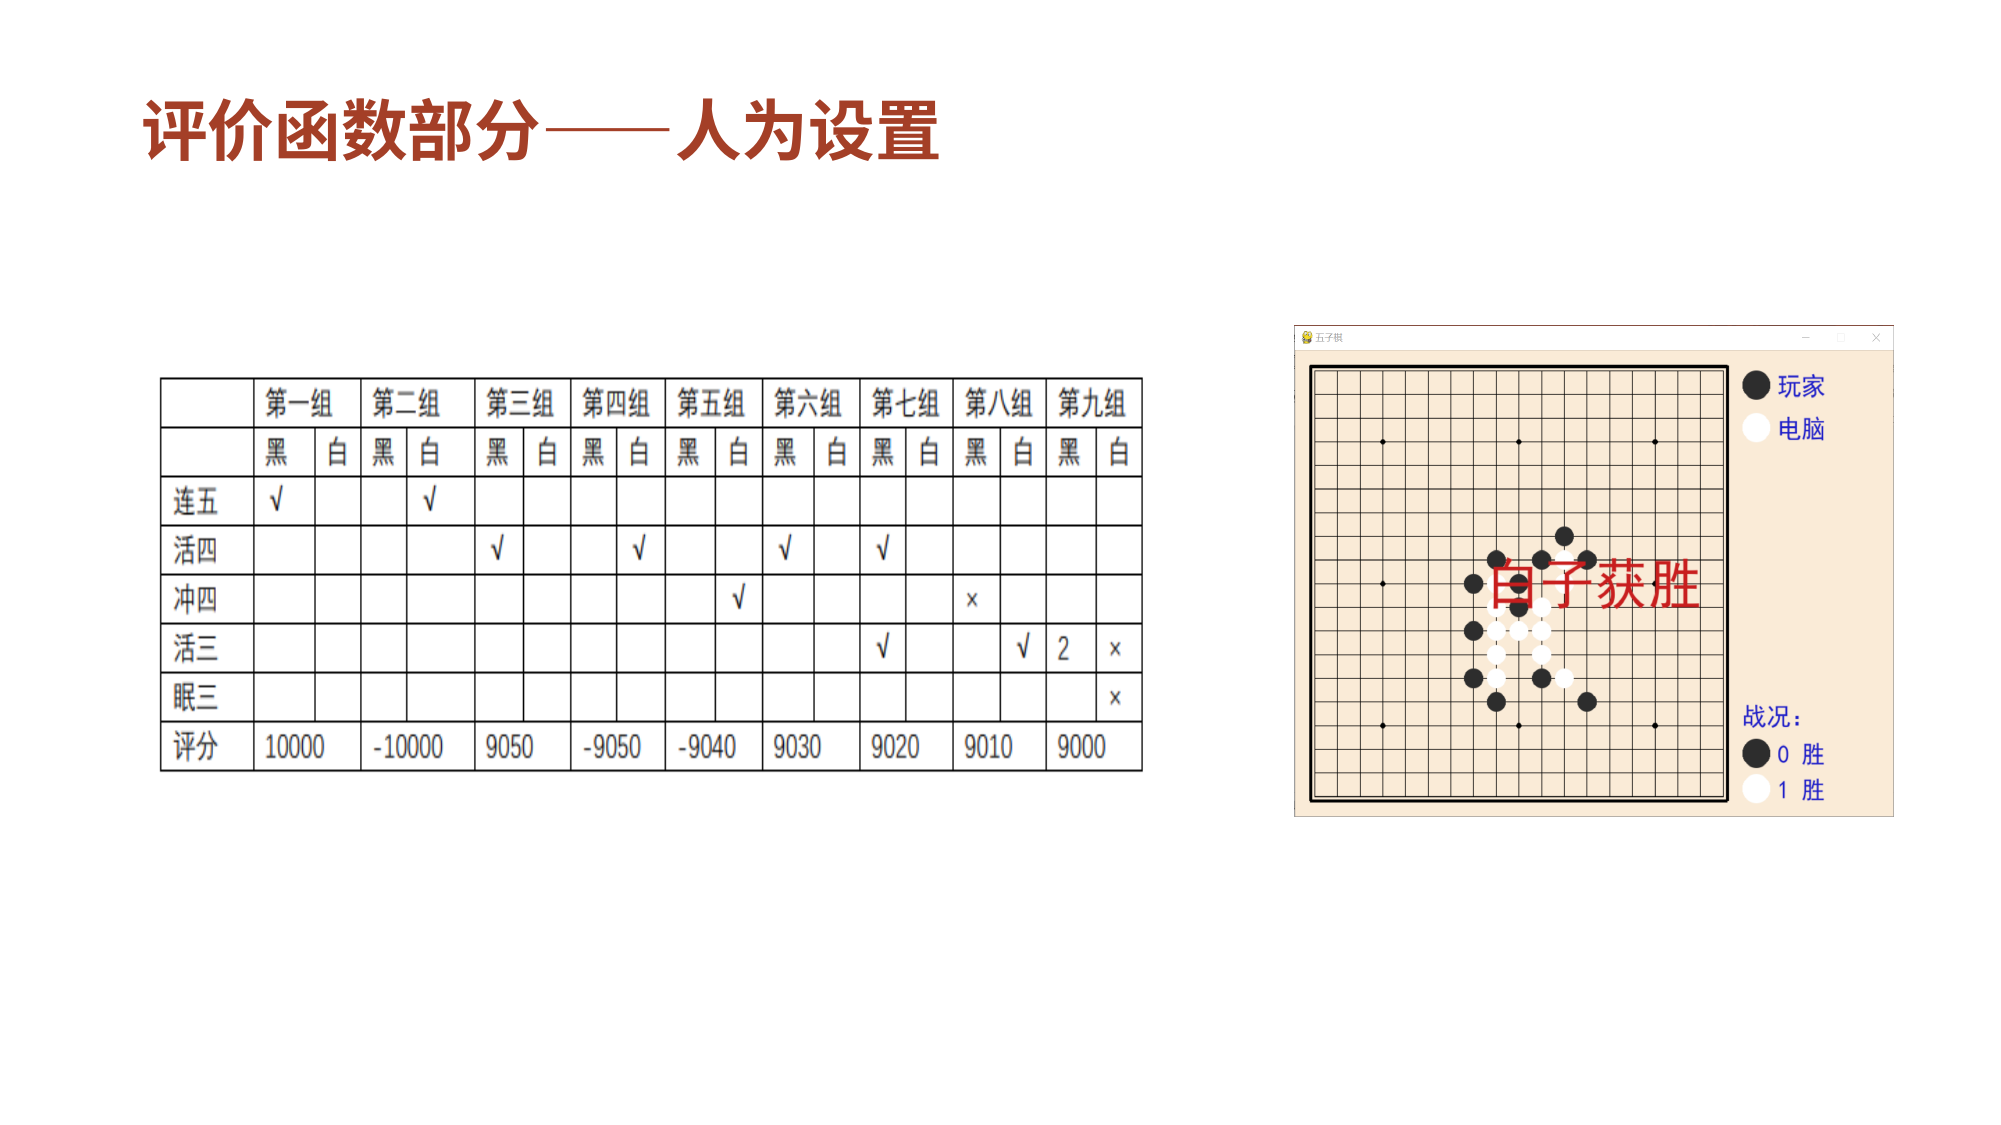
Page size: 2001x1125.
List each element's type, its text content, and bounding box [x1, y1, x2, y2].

picture [106, 326, 1200, 799]
text_box 评价函数部分——人为设置 [126, 86, 1041, 177]
picture [1294, 325, 1894, 817]
